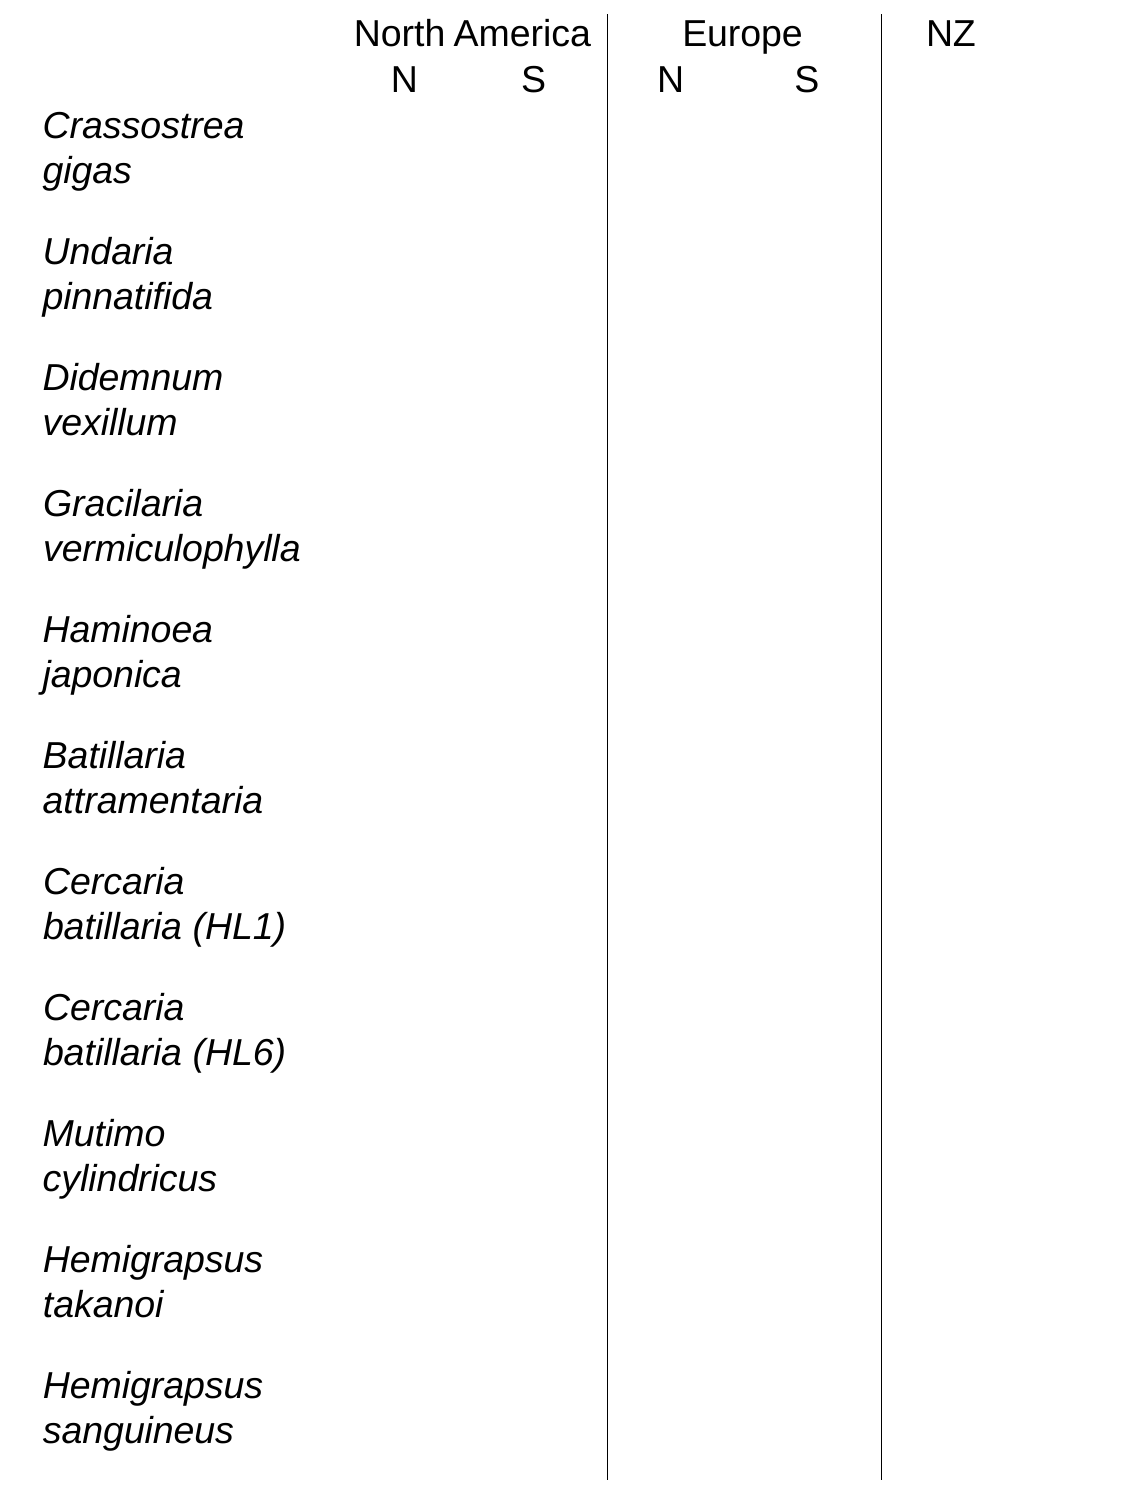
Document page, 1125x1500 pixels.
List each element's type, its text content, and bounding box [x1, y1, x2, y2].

text_box S [506, 47, 561, 108]
text_box Cercaria batillaria (HL6) [28, 975, 302, 1081]
text_box Batillaria attramentaria [27, 723, 279, 829]
text_box North America [339, 2, 606, 62]
text_box Haminoea japonica [27, 597, 239, 703]
text_box Mutimo cylindricus [27, 1101, 233, 1207]
text_box Hemigrapsus takanoi [28, 1227, 289, 1333]
text_box N [376, 47, 433, 108]
text_box NZ [911, 2, 991, 62]
text_box Crassostrea gigas [27, 93, 260, 199]
text_box S [779, 47, 835, 108]
text_box Didemnum vexillum [27, 345, 249, 451]
text_box Undaria pinnatifida [27, 219, 228, 325]
text_box Cercaria batillaria (HL1) [28, 849, 302, 955]
text_box Gracilaria vermiculophylla [28, 471, 316, 577]
text_box Europe [667, 2, 818, 62]
text_box Hemigrapsus sanguineus [28, 1353, 289, 1459]
text_box N [642, 47, 700, 108]
